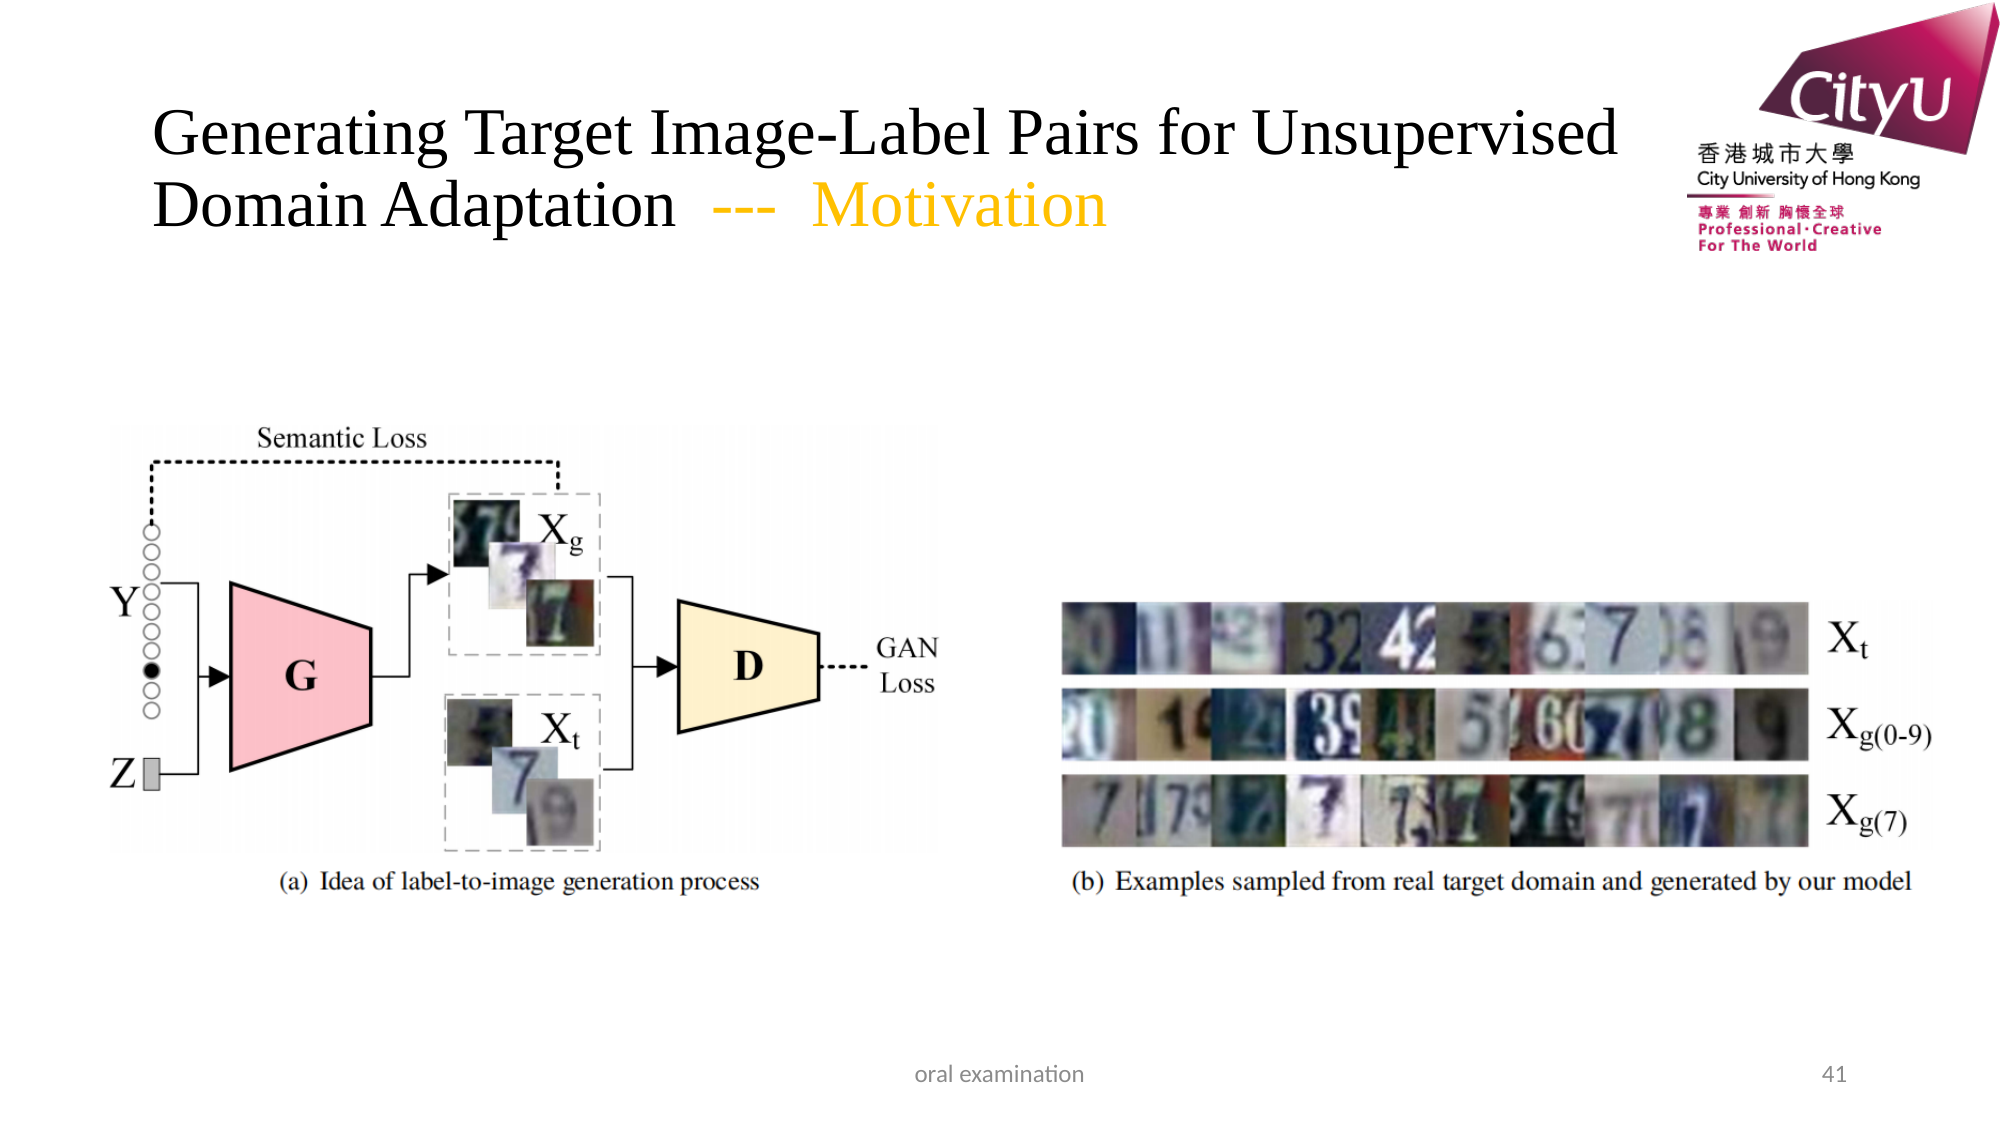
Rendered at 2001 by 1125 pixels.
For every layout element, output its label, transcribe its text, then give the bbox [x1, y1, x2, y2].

picture [1687, 1, 2000, 252]
footer oral examination [662, 1042, 1338, 1103]
picture [1056, 592, 1937, 900]
title Generating Target Image-Label Pairs for Unsupervised Domain Adaptation --- Motivation [137, 59, 1863, 278]
picture [104, 422, 944, 897]
slide_number 41 [1412, 1042, 1863, 1103]
